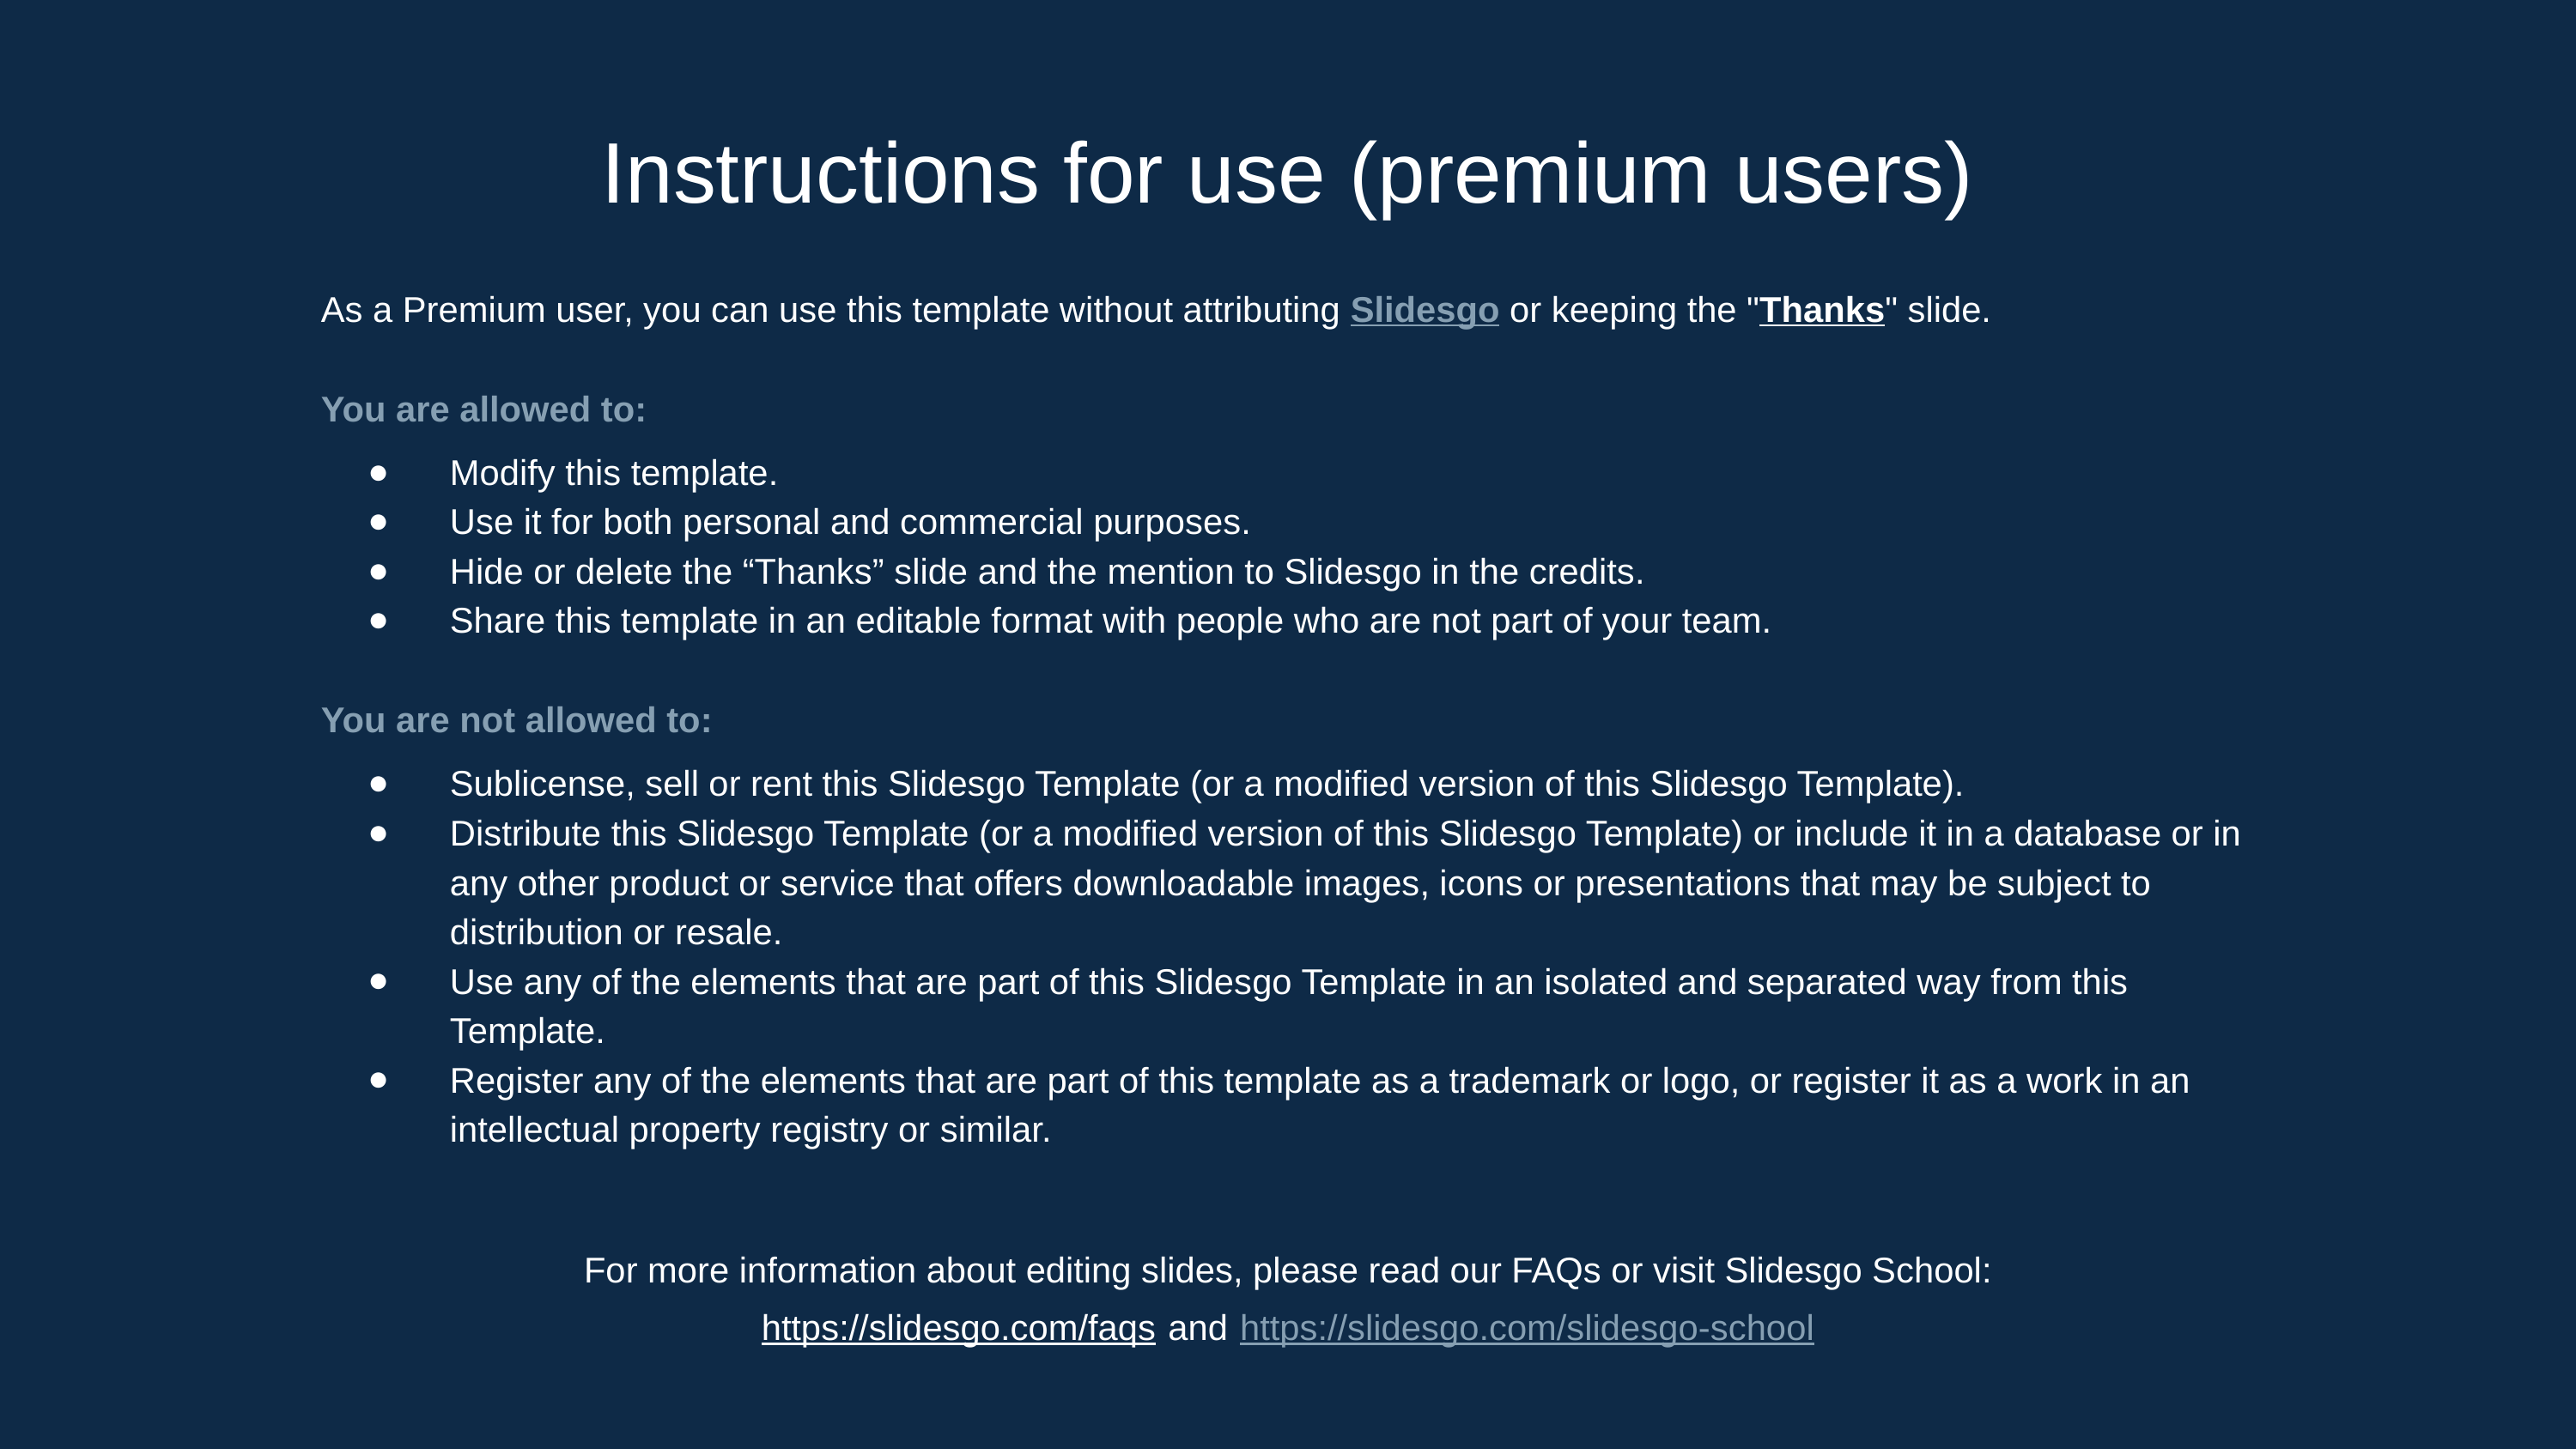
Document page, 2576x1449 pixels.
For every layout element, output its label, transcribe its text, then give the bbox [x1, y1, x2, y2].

title Instructions for use (premium users) [295, 91, 2281, 227]
text_box For more information about editing slides, please read our FAQs or visit Slidesgo School: https://slidesgo.com/faqs and https://slidesgo.com/slidesgo-school [295, 1215, 2281, 1339]
text_box As a Premium user, you can use this template without attributing Slidesgo or keeping the "Thanks" slide. You are allowed to: Modify this template. Use it for both personal and commercial purposes. Hide or delete the “Thanks” slide and the mention to Slidesgo in the credits. Share this template in an editable format with people who are not part of your team. You are not allowed to: Sublicense, sell or rent this Slidesgo Template (or a modified version of this Slidesgo Template). Distribute this Slidesgo Template (or a modified version of this Slidesgo Template) or include it in a database or in any other product or service that offers downloadable images, icons or presentations that may be subject to distribution or resale. Use any of the elements that are part of this Slidesgo Template in an isolated and separated way from this Template. Register any of the elements that are part of this template as a trademark or logo, or register it as a work in an intellectual property registry or similar. [295, 1339, 2281, 1361]
text_box As a Premium user, you can use this template without attributing Slidesgo or keeping the "Thanks" slide. You are allowed to: Modify this template. Use it for both personal and commercial purposes. Hide or delete the “Thanks” slide and the mention to Slidesgo in the credits. Share this template in an editable format with people who are not part of your team. You are not allowed to: Sublicense, sell or rent this Slidesgo Template (or a modified version of this Slidesgo Template). Distribute this Slidesgo Template (or a modified version of this Slidesgo Template) or include it in a database or in any other product or service that offers downloadable images, icons or presentations that may be subject to distribution or resale. Use any of the elements that are part of this Slidesgo Template in an isolated and separated way from this Template. Register any of the elements that are part of this template as a trademark or logo, or register it as a work in an intellectual property registry or similar. [295, 254, 2281, 1215]
